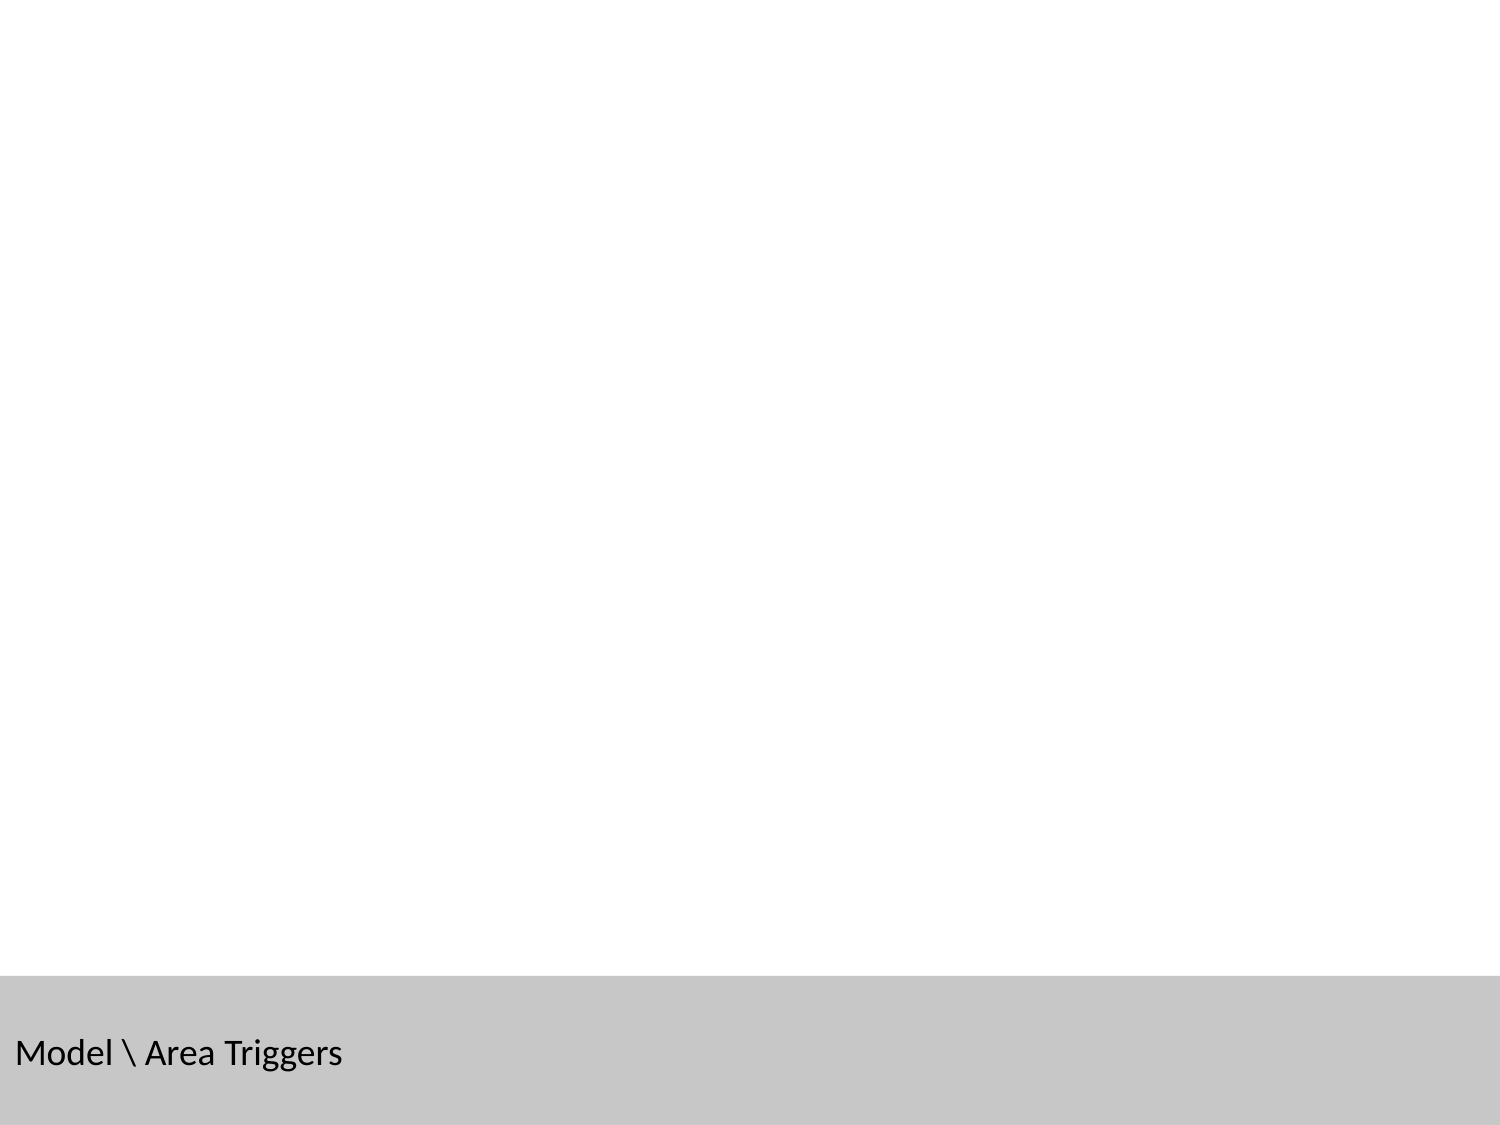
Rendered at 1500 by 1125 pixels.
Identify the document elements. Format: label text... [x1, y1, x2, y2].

text_box Model \ Area Triggers [0, 974, 1500, 1125]
